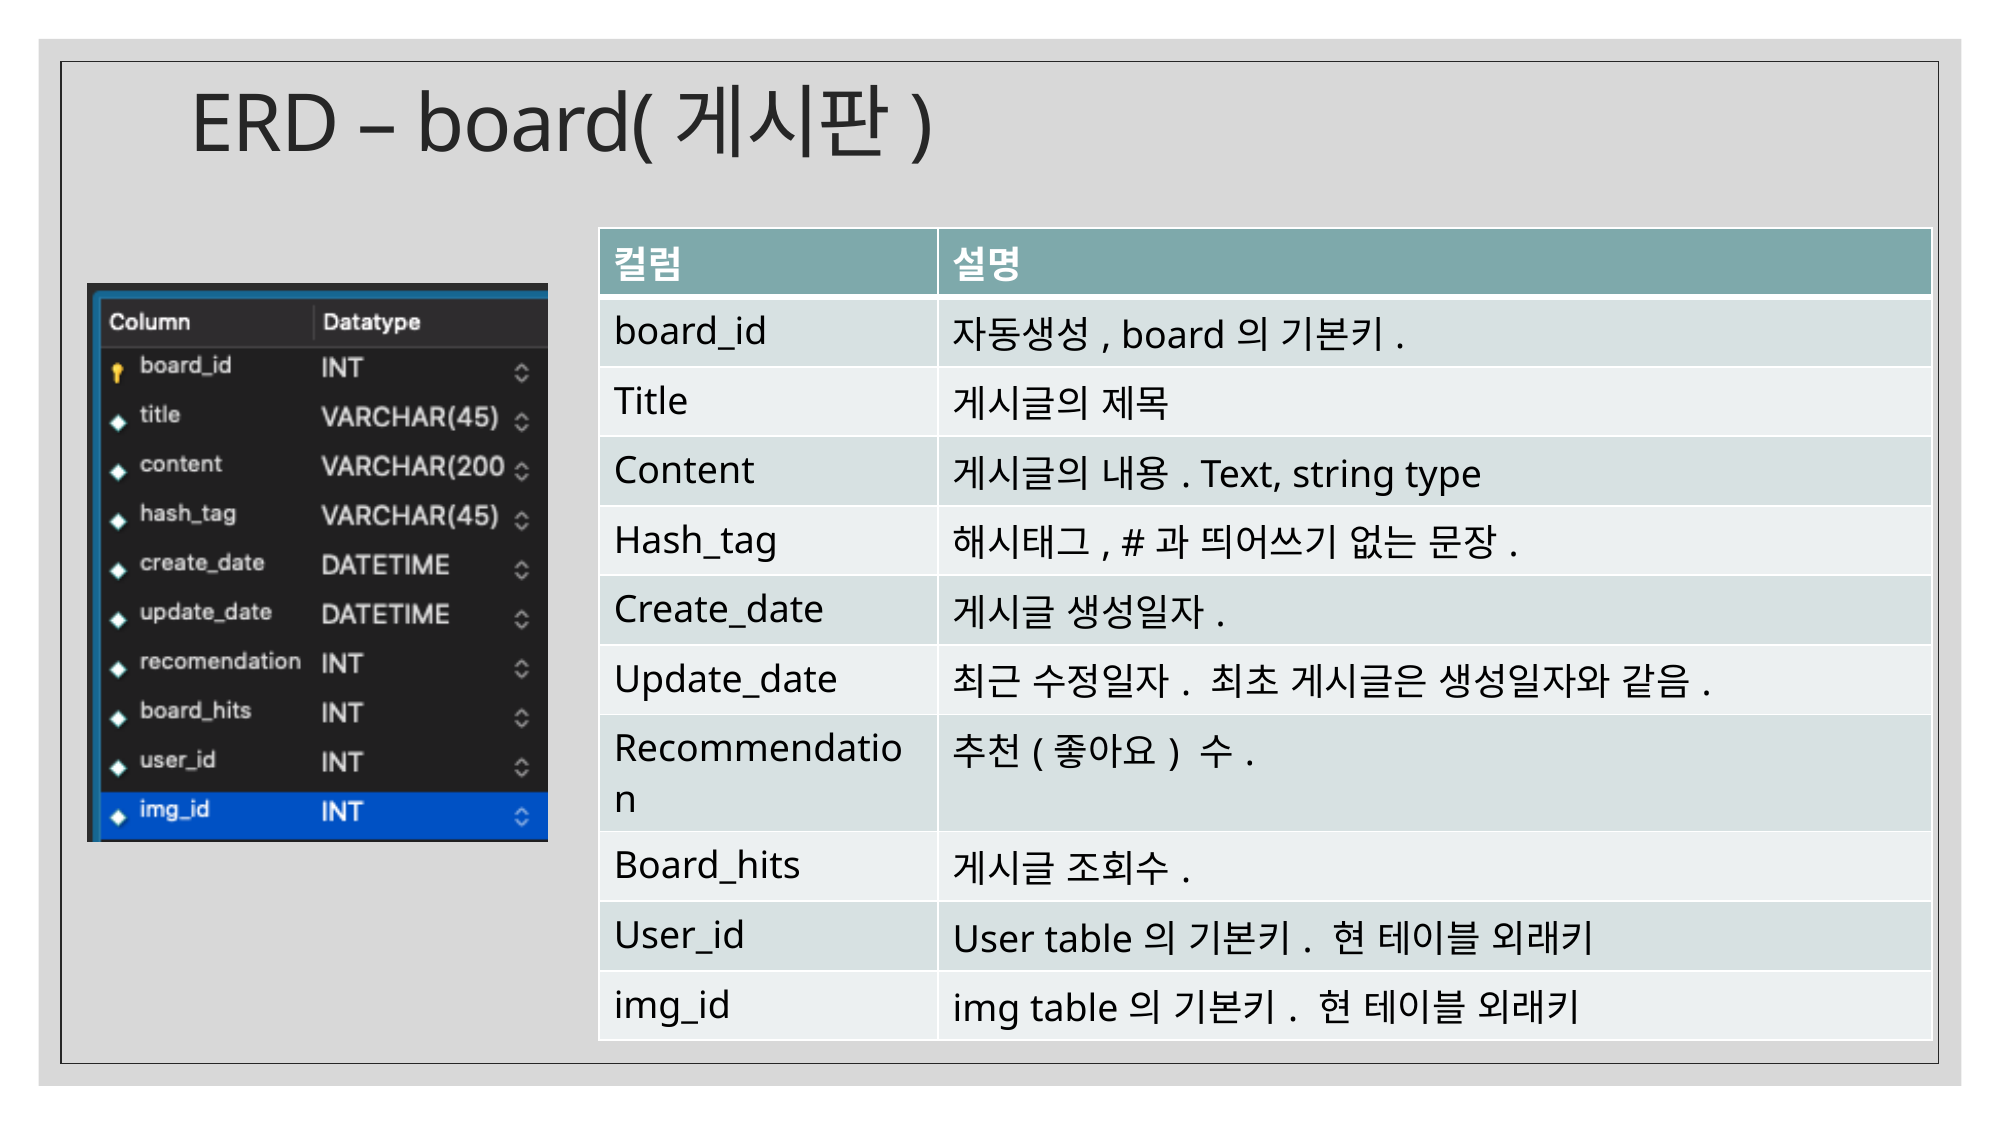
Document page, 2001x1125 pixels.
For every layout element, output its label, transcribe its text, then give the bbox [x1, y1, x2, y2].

title ERD – board(게시판) [174, 75, 1825, 177]
table_cell board_id [600, 300, 937, 366]
table_cell 게시글 조회수. [939, 832, 1931, 900]
table_cell User_id [600, 902, 937, 970]
table_header 설명 [939, 229, 1931, 294]
table_cell Hash_tag [600, 507, 937, 574]
table_cell 게시글의 제목 [939, 368, 1931, 435]
table_header 컬럼 [600, 229, 937, 294]
table_cell 추천(좋아요) 수. [939, 715, 1931, 831]
table_cell 최근 수정일자. 최초 게시글은 생성일자와 같음. [939, 646, 1931, 714]
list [87, 283, 548, 842]
table_cell Update_date [600, 646, 937, 714]
table_cell Create_date [600, 576, 937, 644]
table_cell 해시태그, #과 띄어쓰기 없는 문장. [939, 507, 1931, 574]
table_cell img table의 기본키. 현 테이블 외래키 [939, 972, 1931, 1039]
table_cell Board_hits [600, 832, 937, 900]
table_cell 게시글의 내용. Text, string type [939, 437, 1931, 505]
table_cell Content [600, 437, 937, 505]
table_cell User table의 기본키. 현 테이블 외래키 [939, 902, 1931, 970]
table_cell 자동생성, board의 기본키. [939, 300, 1931, 366]
table_cell Title [600, 368, 937, 435]
table_cell Recommendation [600, 715, 937, 831]
table_cell img_id [600, 972, 937, 1039]
table_cell 게시글 생성일자. [939, 576, 1931, 644]
